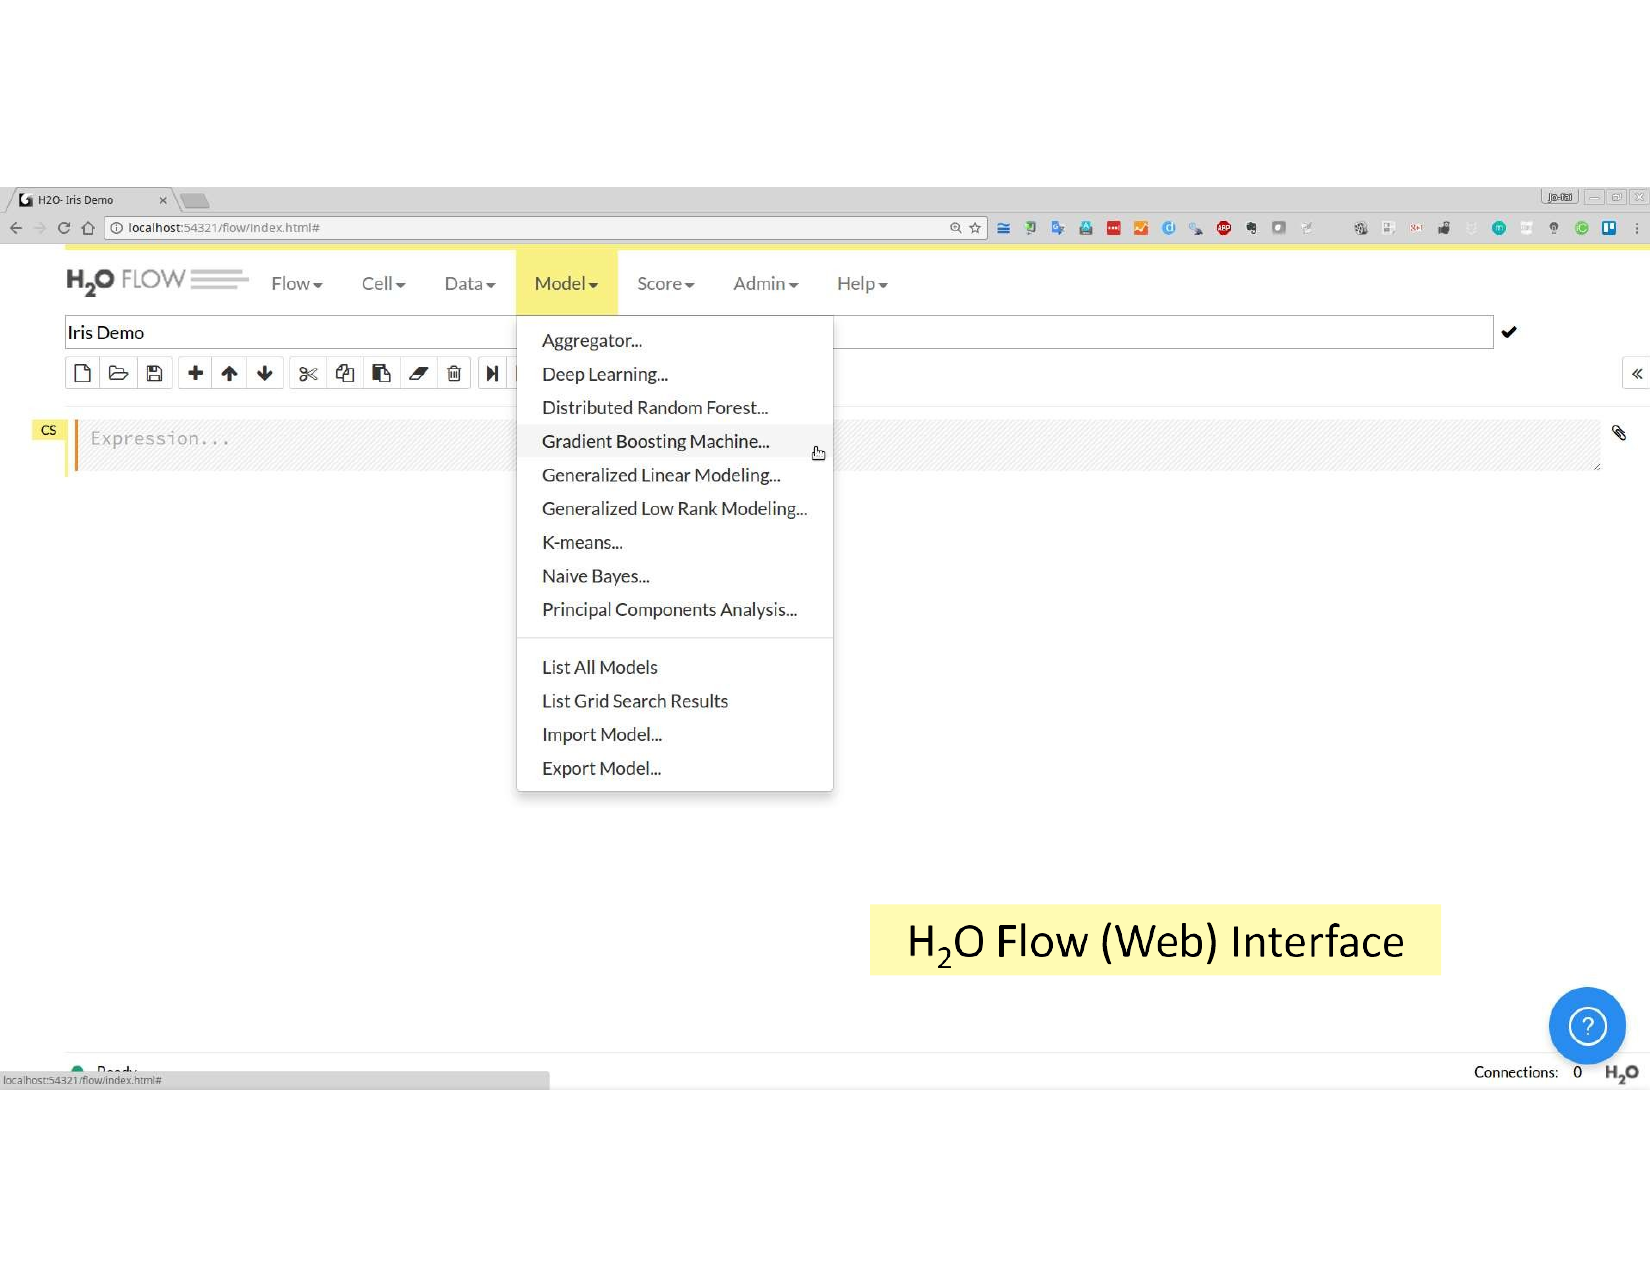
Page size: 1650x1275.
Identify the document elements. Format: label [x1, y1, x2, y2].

text_box [0, 187, 1650, 1090]
